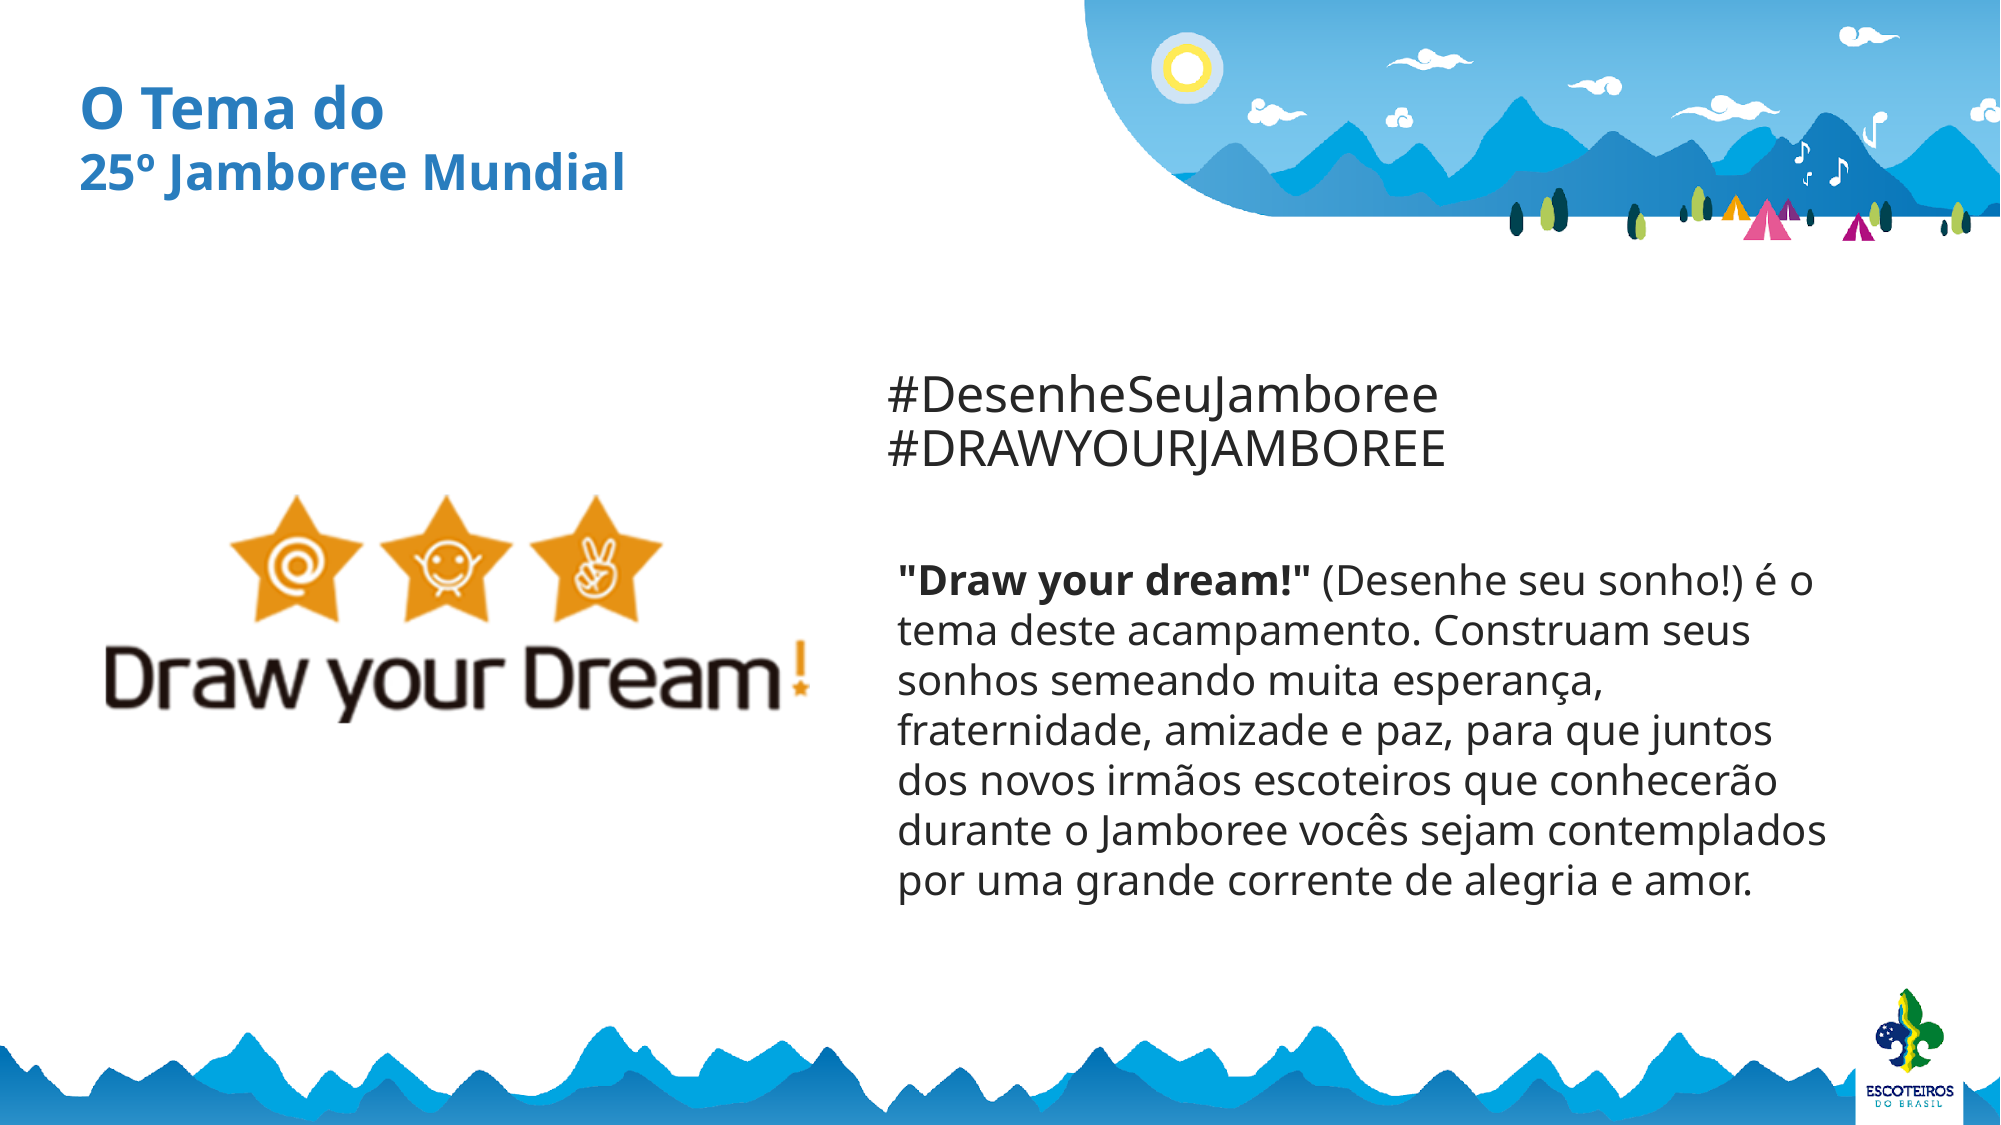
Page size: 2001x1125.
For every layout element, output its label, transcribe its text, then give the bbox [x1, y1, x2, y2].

text_box #DesenheSeuJamboree #DRAWYOURJAMBOREE [847, 362, 1916, 953]
text_box "Draw your dream!" (Desenhe seu sonho!) é o tema deste acampamento. Construam seus sonhos semeando muita esperança, fraternidade, amizade e paz, para que juntos dos novos irmãos escoteiros que conhecerão durante o Jamboree vocês sejam contemplados por uma grande corrente de alegria e amor. [882, 539, 1846, 920]
picture [0, 0, 2000, 1125]
text_box O Tema do 25º Jamboree Mundial [64, 60, 1084, 212]
